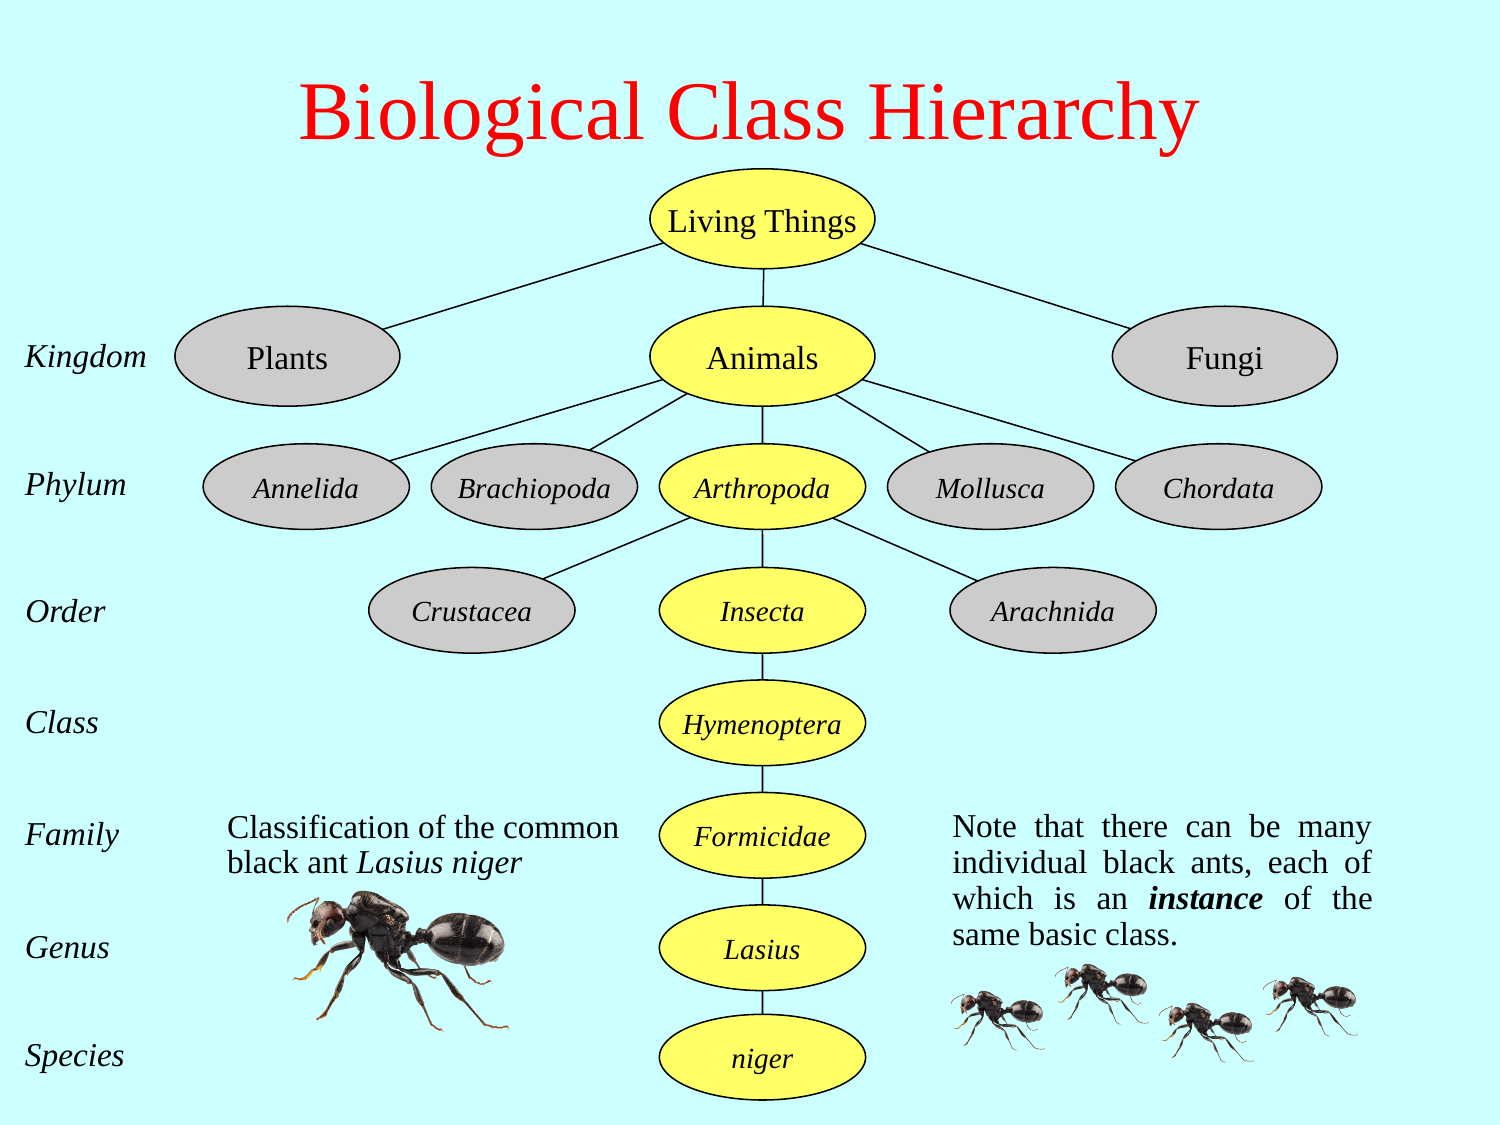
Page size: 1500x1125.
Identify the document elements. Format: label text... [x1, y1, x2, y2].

text_box Living Things [649, 168, 875, 269]
text_box Genus [10, 917, 126, 973]
text_box Annelida [203, 443, 410, 530]
text_box Kingdom [9, 327, 163, 382]
text_box Arthropoda [659, 443, 866, 530]
text_box Species [10, 1026, 140, 1081]
text_box Insecta [659, 567, 866, 654]
text_box [760, 359, 791, 435]
text_box Phylum [10, 454, 142, 509]
text_box Arachnida [950, 567, 1157, 654]
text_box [924, 799, 1413, 1065]
text_box Chordata [1115, 443, 1322, 530]
picture [285, 889, 511, 1034]
text_box Hymenoptera [659, 679, 866, 766]
text_box Mollusca [887, 443, 1094, 530]
text_box Crustacea [368, 567, 576, 654]
text_box Brachiopoda [431, 443, 638, 530]
text_box Class [10, 692, 115, 748]
text_box Plants [174, 306, 400, 407]
text_box Family [10, 804, 135, 860]
text_box Formicidae [659, 792, 866, 879]
title Biological Class Hierarchy [0, 12, 1500, 201]
text_box niger [659, 1014, 866, 1101]
text_box Animals [649, 306, 875, 407]
text_box Classification of the common black ant Lasius niger [212, 802, 650, 889]
text_box Order [10, 581, 121, 637]
text_box Fungi [1112, 306, 1338, 407]
text_box Lasius [659, 904, 866, 991]
